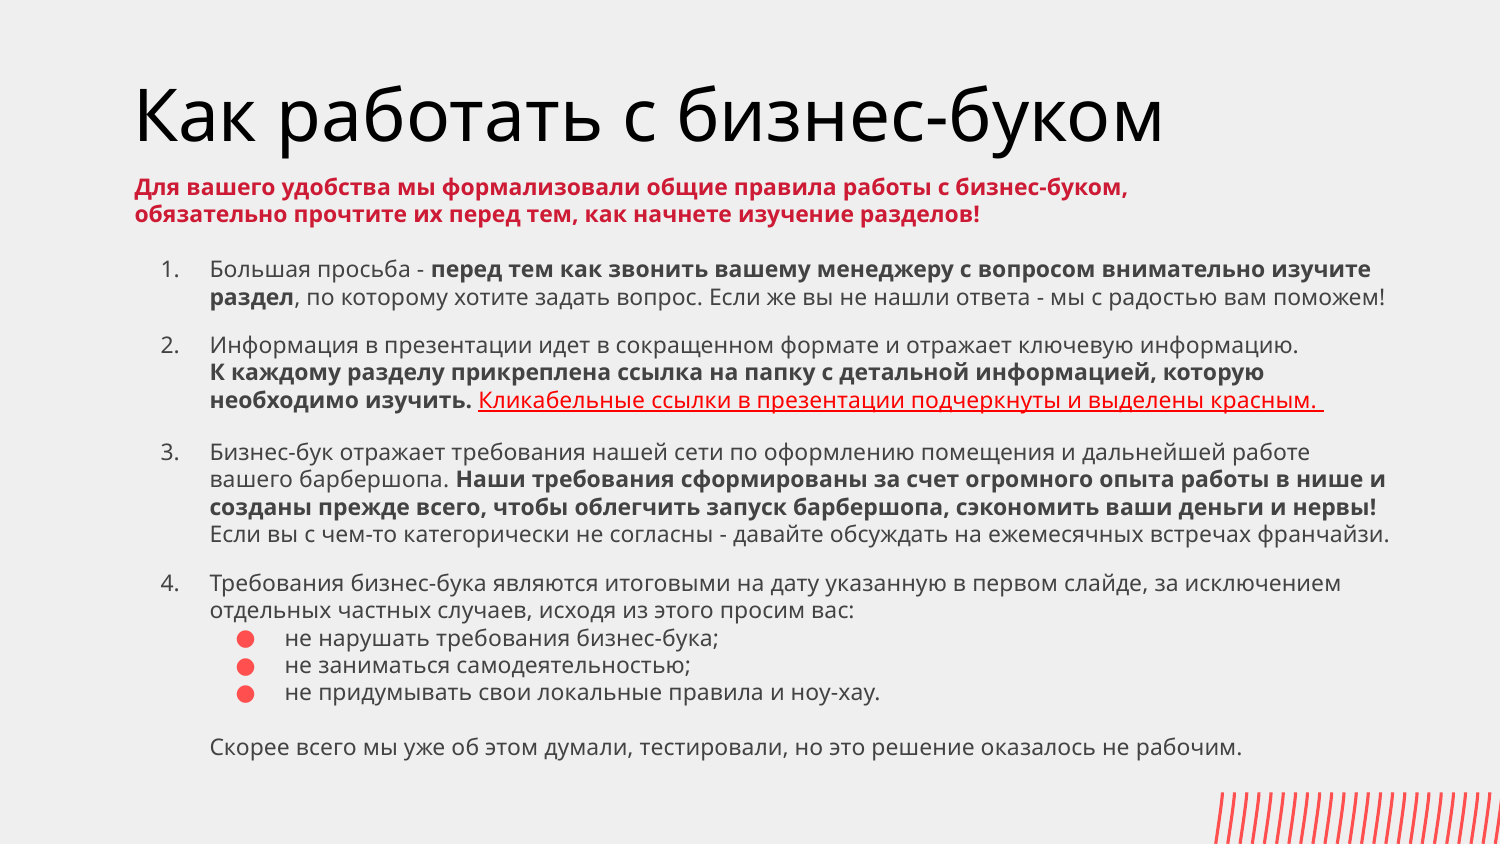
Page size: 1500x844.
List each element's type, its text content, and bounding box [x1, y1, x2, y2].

title Как работать с бизнес-буком [118, 53, 1382, 148]
subtitle Для вашего удобства мы формализовали общие правила работы с бизнес-буком, обязательно прочтите их перед тем, как начнете изучение разделов! Большая просьба - перед тем как звонить вашему менеджеру с вопросом внимательно изучите раздел, по которому хотите задать вопрос. Если же вы не нашли ответа - мы с радостью вам поможем! Информация в презентации идет в сокращенном формате и отражает ключевую информацию. К каждому разделу прикреплена ссылка на папку с детальной информацией, которую необходимо изучить. Кликабельные ссылки в презентации подчеркнуты и выделены красным. Бизнес-бук отражает требования нашей сети по оформлению помещения и дальнейшей работе вашего барбершопа. Наши требования сформированы за счет огромного опыта работы в нише и созданы прежде всего, чтобы облегчить запуск барбершопа, сэкономить ваши деньги и нервы! Если вы с чем-то категорически не согласны - давайте обсуждать на ежемесячных встречах франчайзи. Требования бизнес-бука являются итоговыми на дату указанную в первом слайде, за исключением отдельных частных случаев, исходя из этого просим вас: не нарушать требования бизнес-бука; не заниматься самодеятельностью; не придумывать свои локальные правила и ноу-хау. Скорее всего мы уже об этом думали, тестировали, но это решение оказалось не рабочим. [119, 157, 1414, 763]
